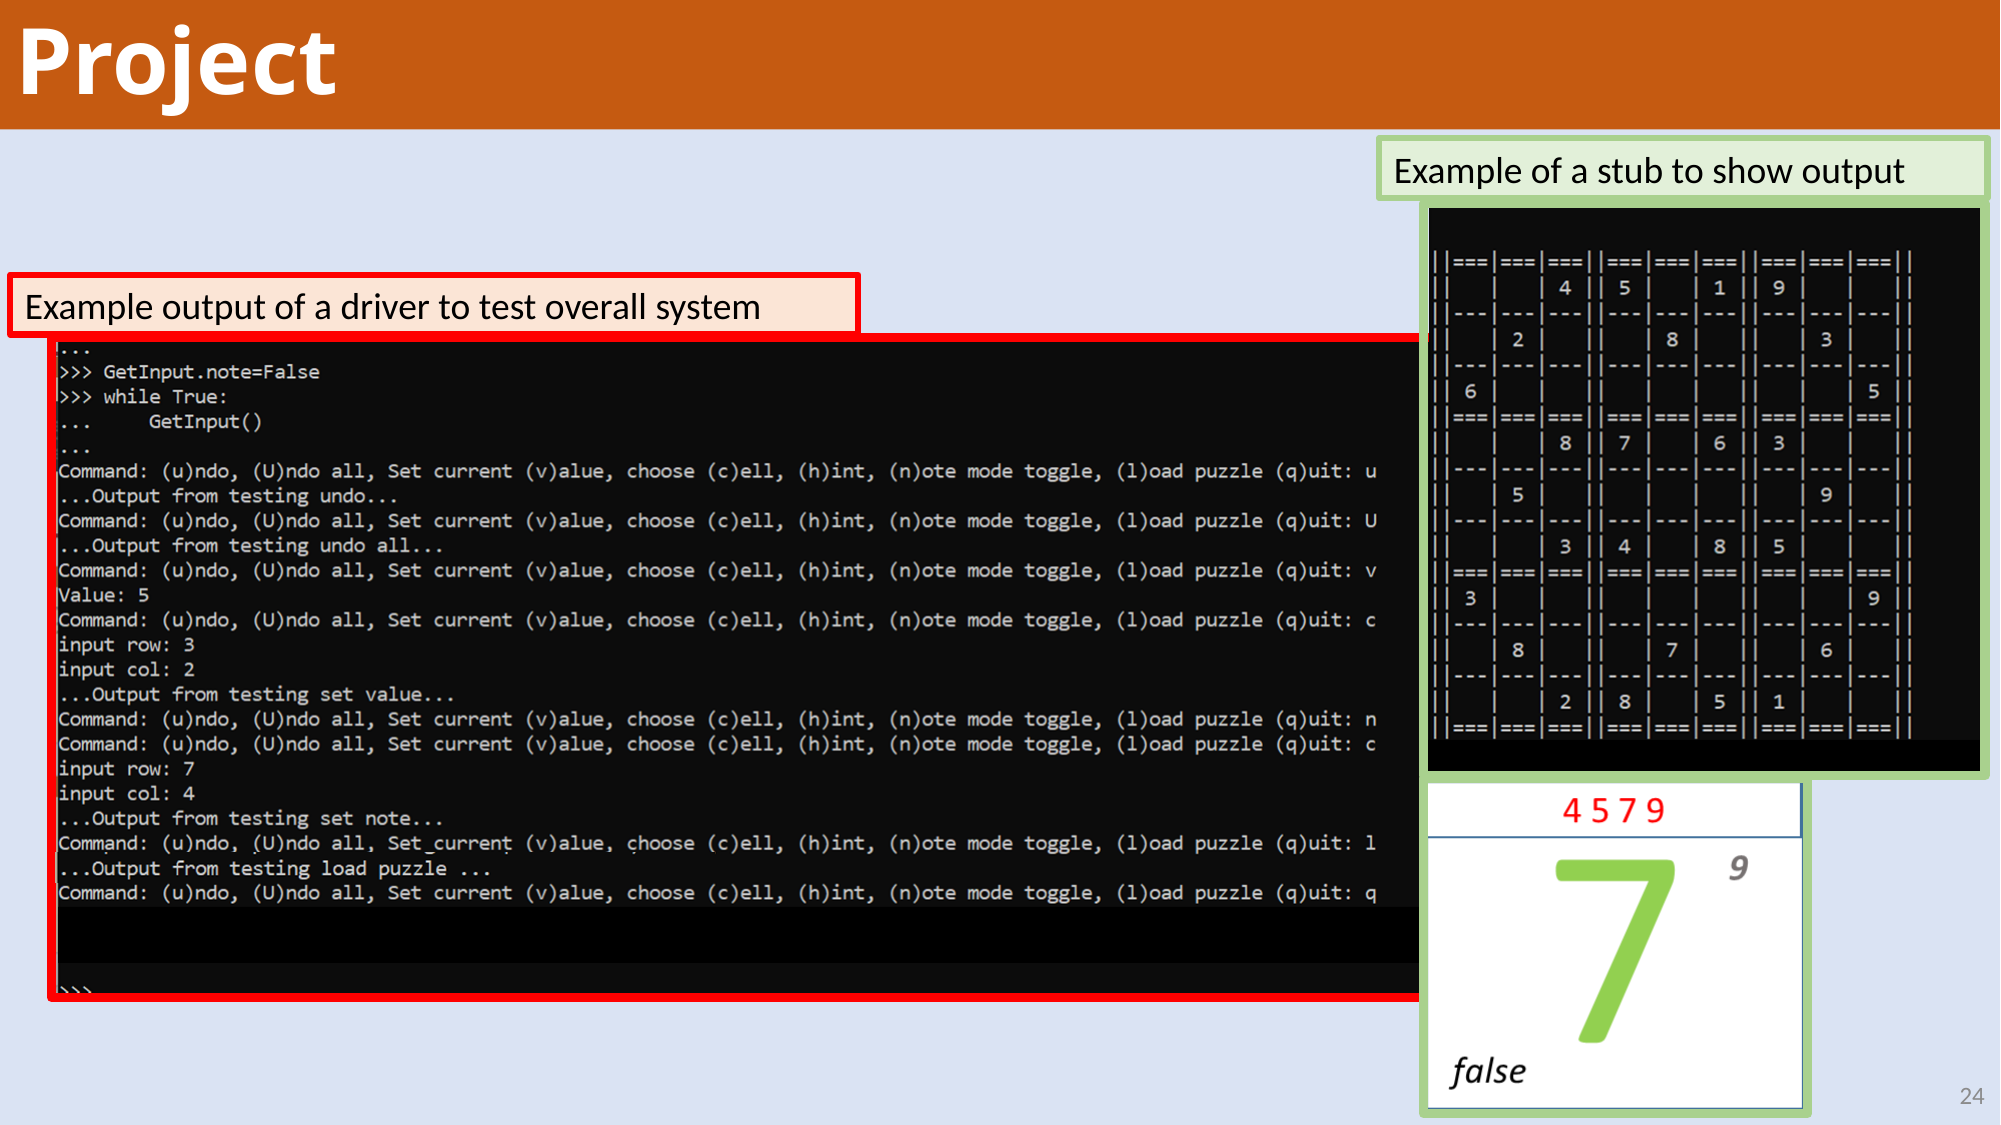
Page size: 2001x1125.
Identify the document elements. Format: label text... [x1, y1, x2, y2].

slide_number 24 [1550, 1065, 2000, 1125]
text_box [55, 342, 1456, 993]
text_box Example of a stub to show output [1379, 138, 1988, 199]
picture [1428, 782, 1804, 1109]
picture [1428, 207, 1981, 771]
text_box Example output of a driver to test overall system [10, 274, 859, 335]
title Project [0, 0, 2000, 130]
